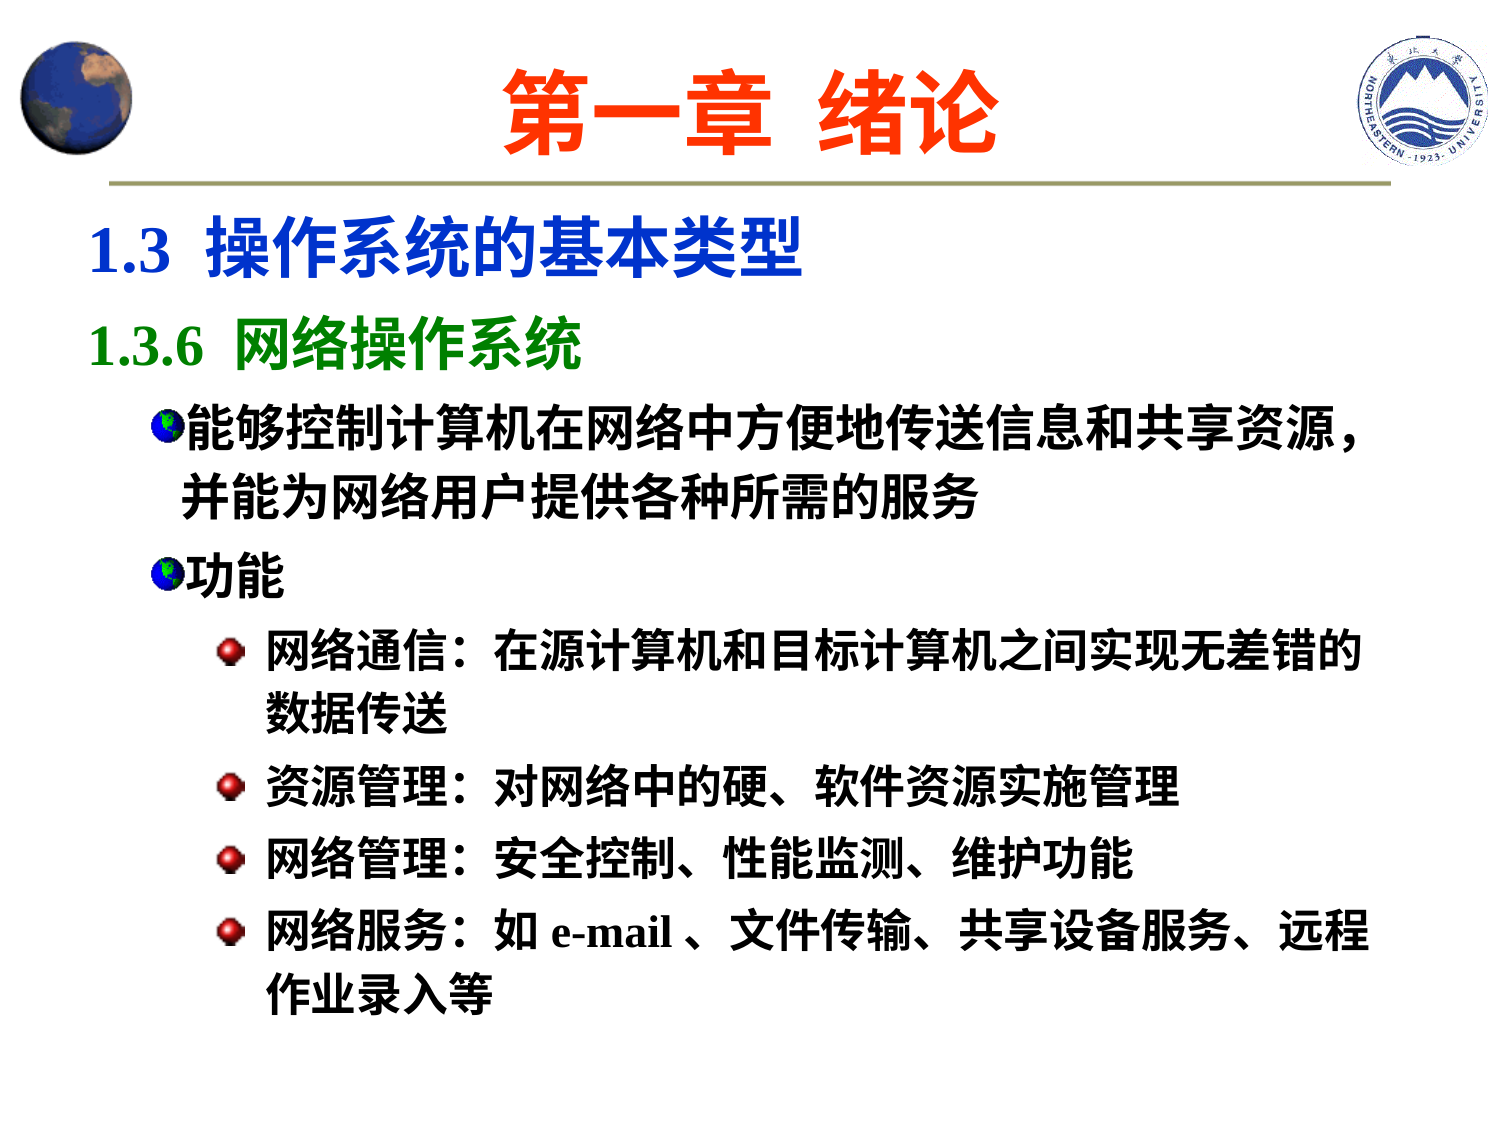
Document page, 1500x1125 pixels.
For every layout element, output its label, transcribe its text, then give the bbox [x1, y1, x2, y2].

picture [150, 408, 186, 444]
picture [150, 556, 186, 592]
picture [212, 841, 245, 874]
title 第一章 绪论 [112, 42, 1388, 181]
picture [212, 913, 245, 946]
picture [212, 768, 245, 801]
list 1.3 操作系统的基本类型 1.3.6 网络操作系统 能够控制计算机在网络中方便地传送信息和共享资源，并能为网络用户提供各种所需的服务 功能 网络通信：在源计算机和目标计算机之间实现无差错的数据传送 资源管理：对网络中的硬、软件资源实施管理 网络管理：安全控制、性能监测、维护功能 网络服务：如e-mail、文件传输、共享设备服务、远程作业录入等 [72, 185, 1400, 1049]
picture [1352, 33, 1490, 171]
picture [0, 37, 138, 161]
picture [212, 633, 245, 666]
picture [109, 175, 1391, 185]
